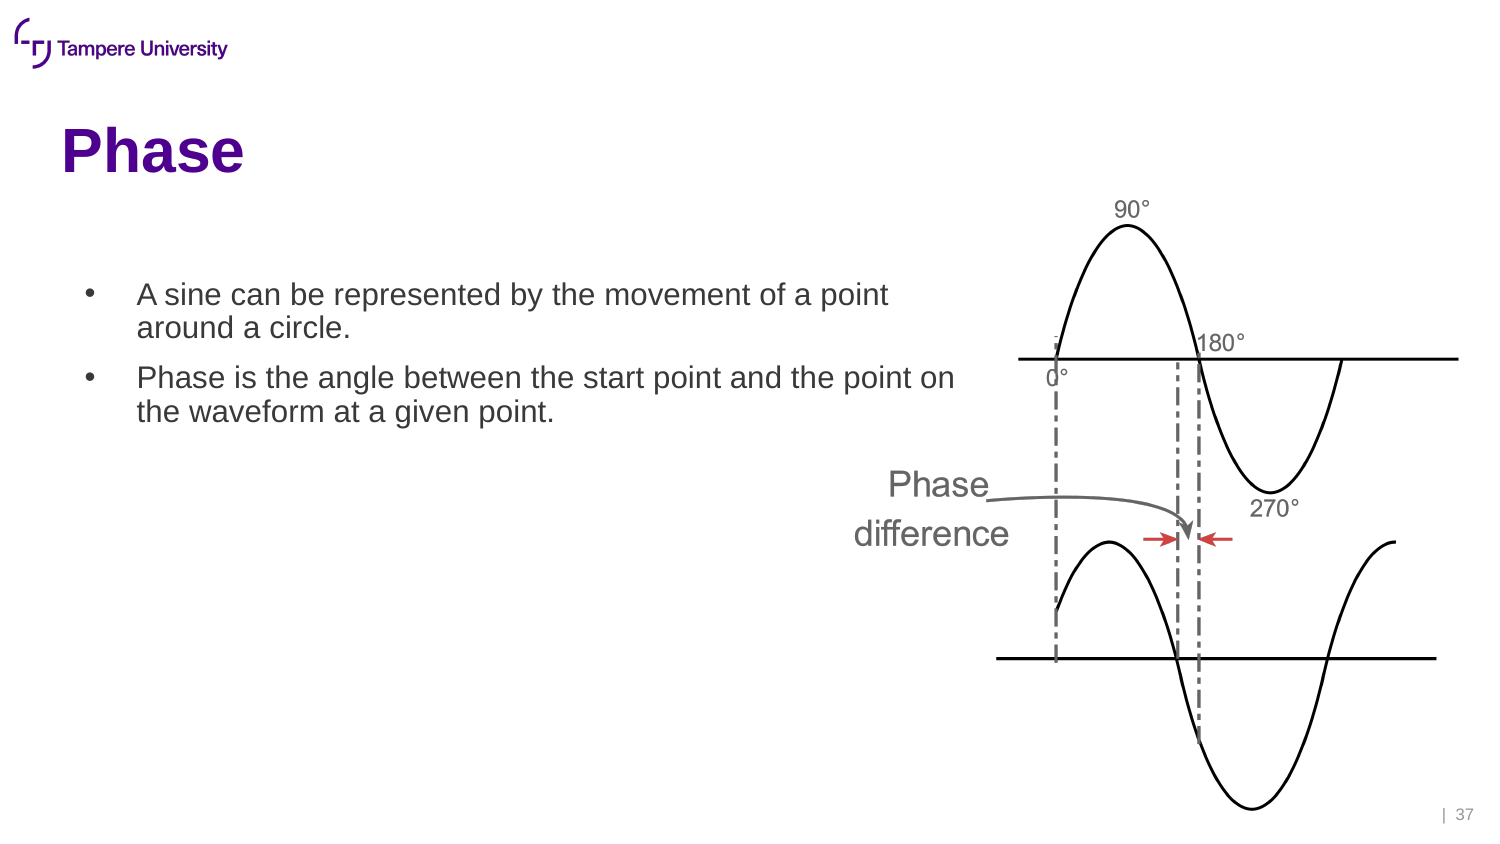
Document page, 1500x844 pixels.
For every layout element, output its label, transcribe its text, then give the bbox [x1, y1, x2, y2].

title Phase [50, 112, 1345, 192]
list A sine can be represented by the movement of a point around a circle. Phase is the angle between the start point and the point on the waveform at a given point. [50, 272, 824, 808]
picture [3, 4, 241, 80]
picture [829, 193, 1463, 815]
slide_number | 37 [1439, 798, 1486, 830]
